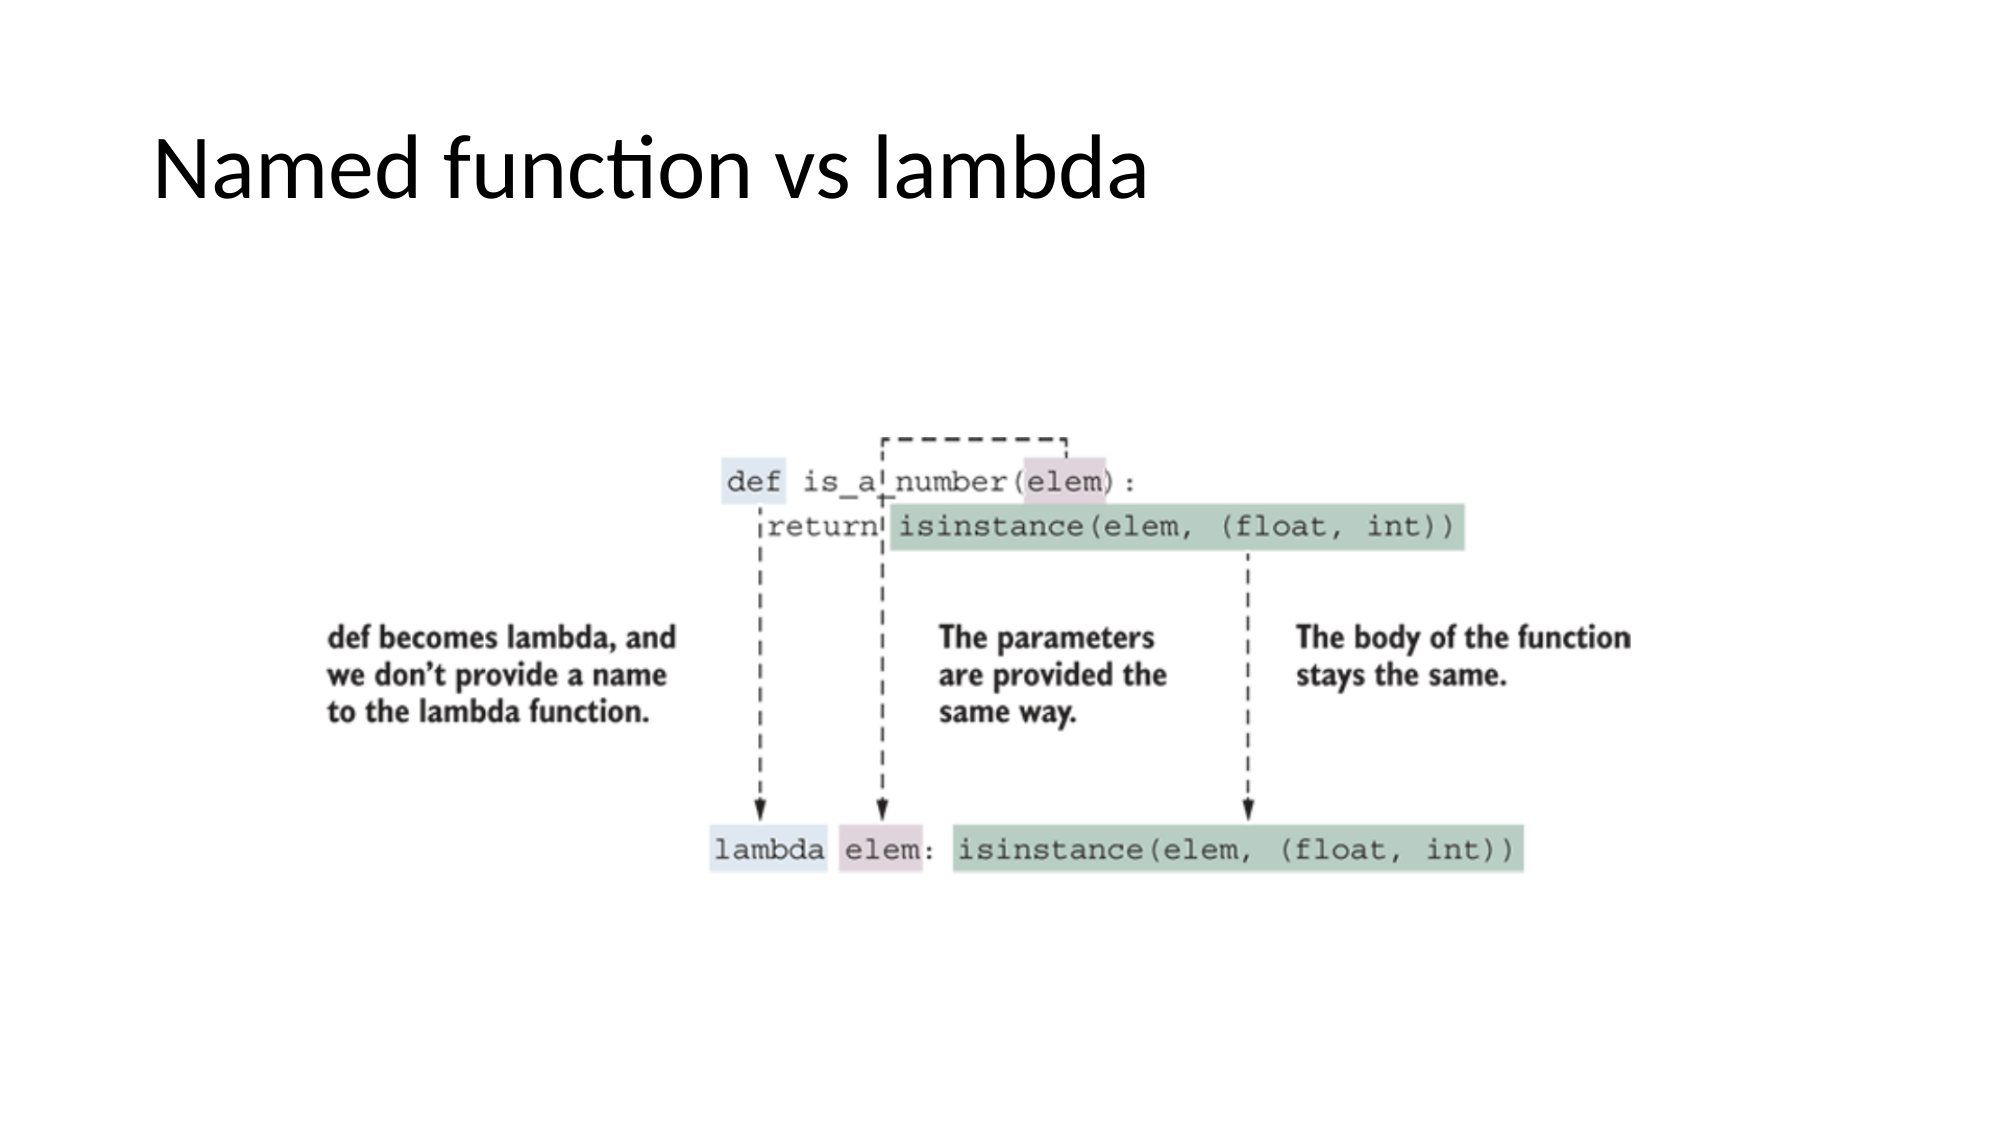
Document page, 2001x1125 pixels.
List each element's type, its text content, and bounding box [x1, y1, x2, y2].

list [262, 385, 1738, 928]
title Named function vs lambda [137, 59, 1863, 278]
